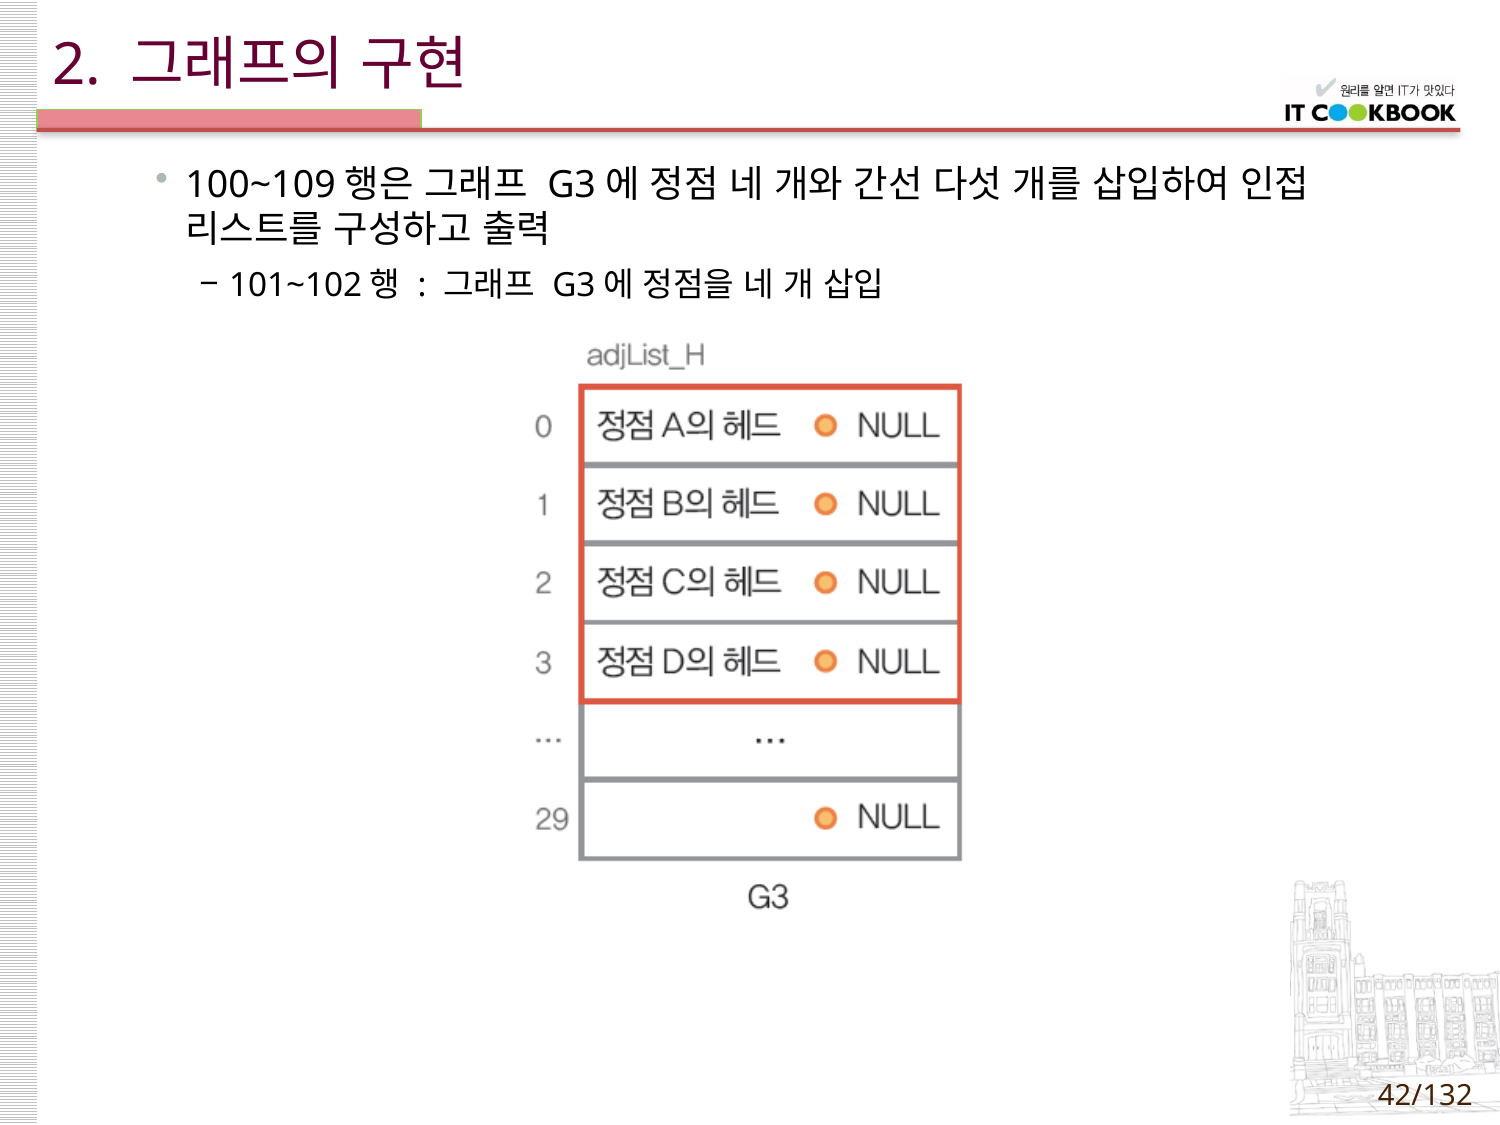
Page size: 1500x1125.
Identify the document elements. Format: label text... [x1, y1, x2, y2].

list 100~109행은 그래프 G3에 정점 네 개와 간선 다섯 개를 삽입하여 인접 리스트를 구성하고 출력 101~102행 : 그래프 G3에 정점을 네 개 삽입 [37, 152, 1463, 1091]
picture [530, 337, 970, 917]
title 2. 그래프의 구현 [37, 13, 1278, 109]
picture [1281, 75, 1459, 123]
picture [1290, 874, 1500, 1125]
picture [1380, 1091, 1388, 1098]
